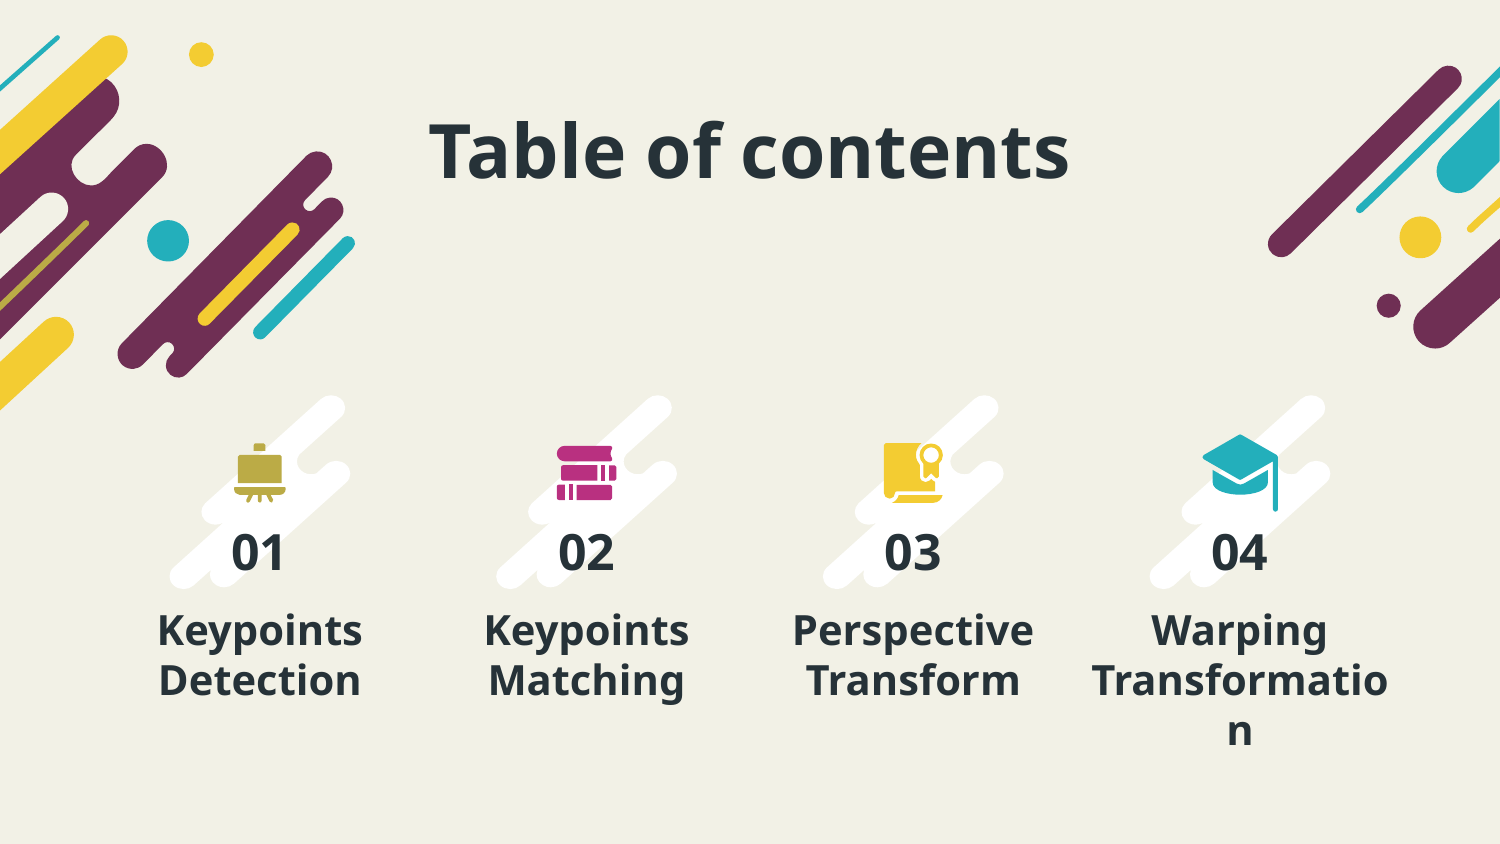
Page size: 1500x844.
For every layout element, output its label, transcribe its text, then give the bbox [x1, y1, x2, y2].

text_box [233, 443, 286, 503]
subtitle Keypoints Detection [117, 589, 403, 651]
title 01 [117, 511, 403, 589]
title Table of contents [116, 88, 1383, 190]
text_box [1201, 434, 1279, 512]
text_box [883, 443, 944, 504]
title 02 [443, 511, 730, 589]
subtitle Warping Transformation [1065, 589, 1415, 651]
title 03 [770, 511, 1057, 589]
title 04 [1097, 511, 1383, 589]
subtitle Keypoints Matching [443, 589, 730, 651]
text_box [556, 445, 617, 501]
subtitle Perspective Transform [770, 589, 1057, 651]
